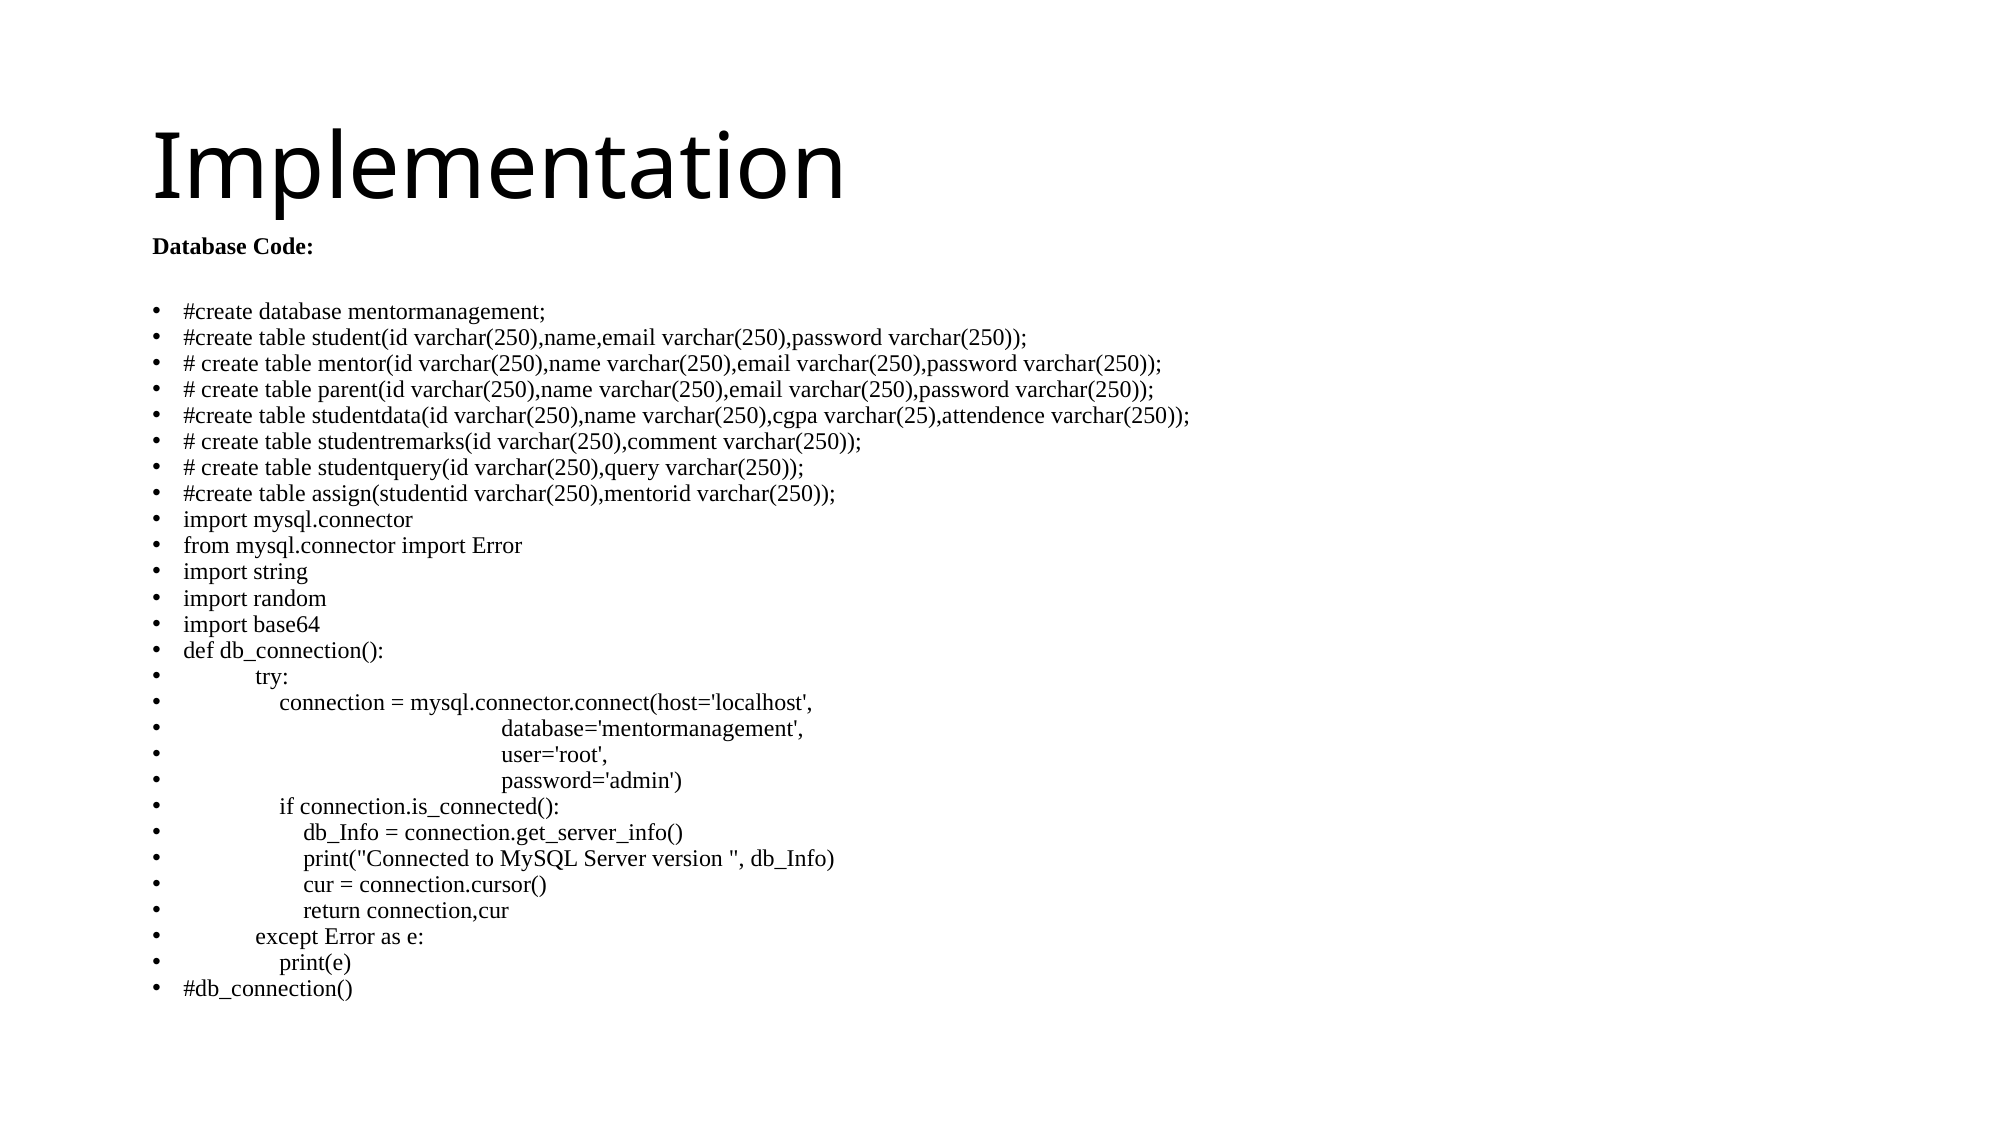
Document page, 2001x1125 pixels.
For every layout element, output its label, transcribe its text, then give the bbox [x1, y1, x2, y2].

list Database Code: #create database mentormanagement; #create table student(id varchar(250),name,email varchar(250),password varchar(250)); # create table mentor(id varchar(250),name varchar(250),email varchar(250),password varchar(250)); # create table parent(id varchar(250),name varchar(250),email varchar(250),password varchar(250)); #create table studentdata(id varchar(250),name varchar(250),cgpa varchar(25),attendence varchar(250)); # create table studentremarks(id varchar(250),comment varchar(250)); # create table studentquery(id varchar(250),query varchar(250)); #create table assign(studentid varchar(250),mentorid varchar(250)); import mysql.connector from mysql.connector import Error import string import random import base64 def db_connection(): try: connection = mysql.connector.connect(host='localhost', database='mentormanagement', user='root', password='admin') if connection.is_connected(): db_Info = connection.get_server_info() print("Connected to MySQL Server version ", db_Info) cur = connection.cursor() return connection,cur except Error as e: print(e) #db_connection() [137, 226, 1863, 1014]
title Implementation [137, 59, 1863, 226]
